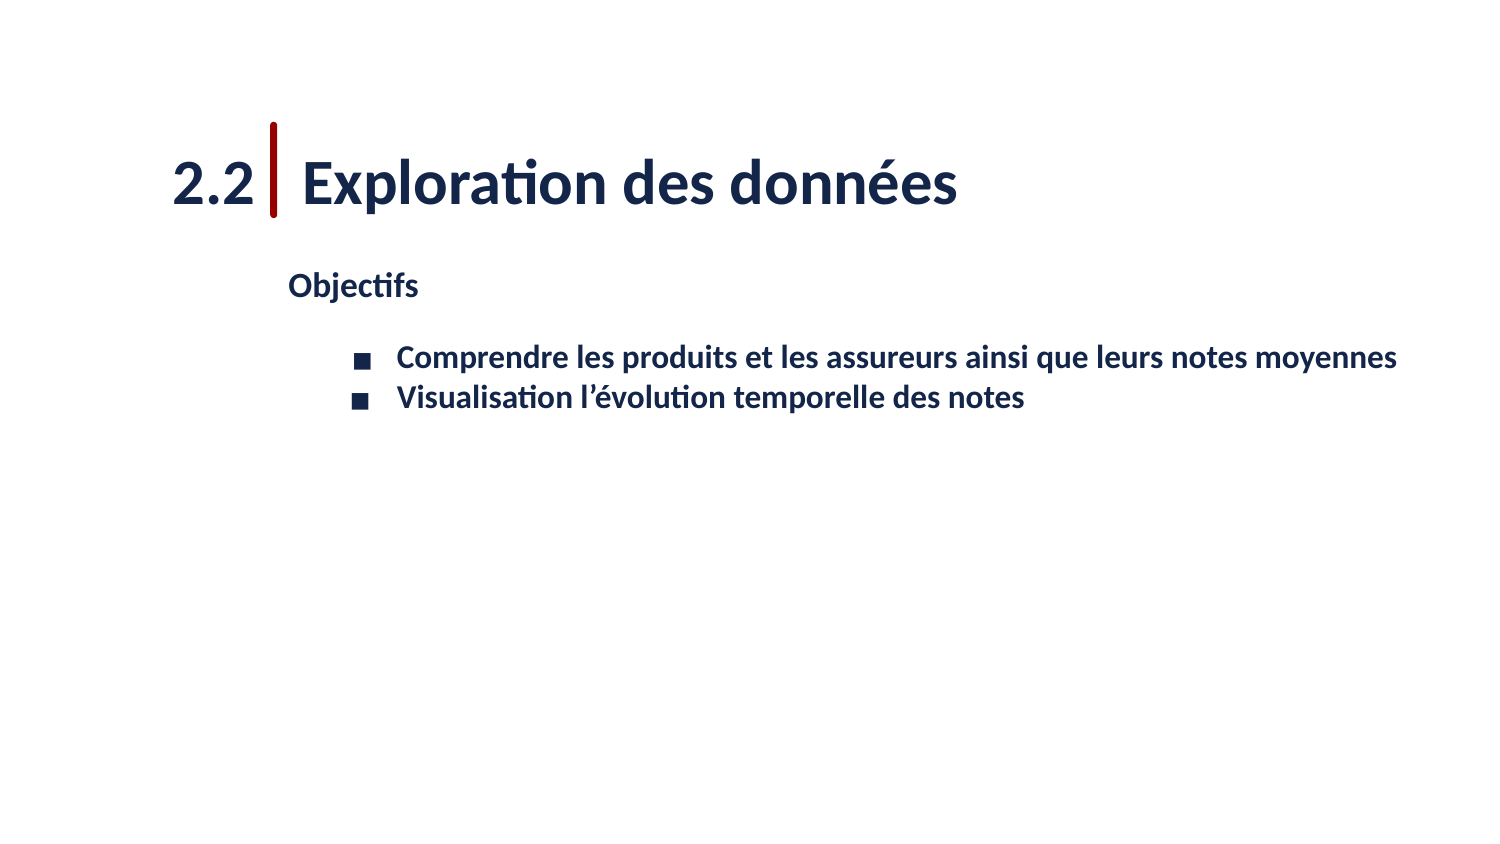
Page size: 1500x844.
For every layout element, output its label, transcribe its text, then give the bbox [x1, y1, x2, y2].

list Exploration des données [292, 120, 1470, 219]
text_box Objectifs [156, 273, 551, 300]
list Comprendre les produits et les assureurs ainsi que leurs notes moyennes Visualisation l’évolution temporelle des notes [322, 333, 1426, 537]
list 2.2 [30, 111, 256, 219]
